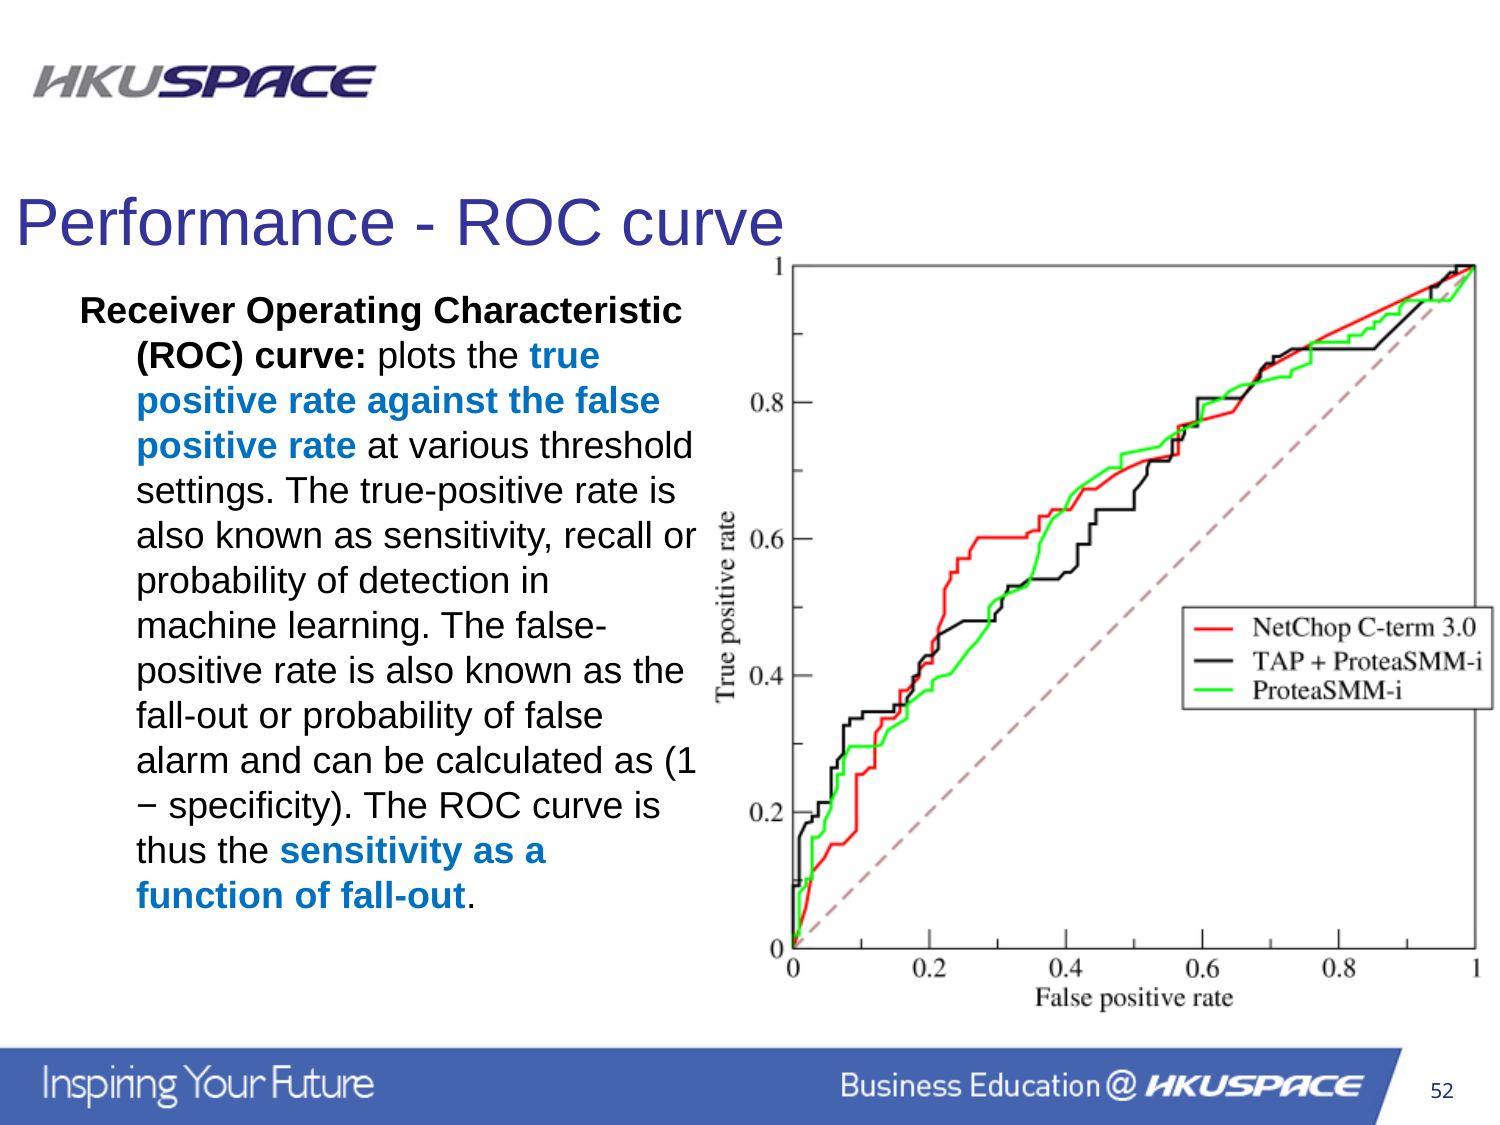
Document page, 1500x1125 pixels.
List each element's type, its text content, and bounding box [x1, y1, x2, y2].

title Performance - ROC curve [0, 101, 1325, 266]
text_box Receiver Operating Characteristic (ROC) curve: plots the true positive rate against the false positive rate at various threshold settings. The true-positive rate is also known as sensitivity, recall or probability of detection in machine learning. The false-positive rate is also known as the fall-out or probability of false alarm and can be calculated as (1 − specificity). The ROC curve is thus the sensitivity as a function of fall-out. [64, 278, 709, 929]
slide_number 52 [1415, 1070, 1499, 1125]
picture [0, 0, 1500, 1125]
